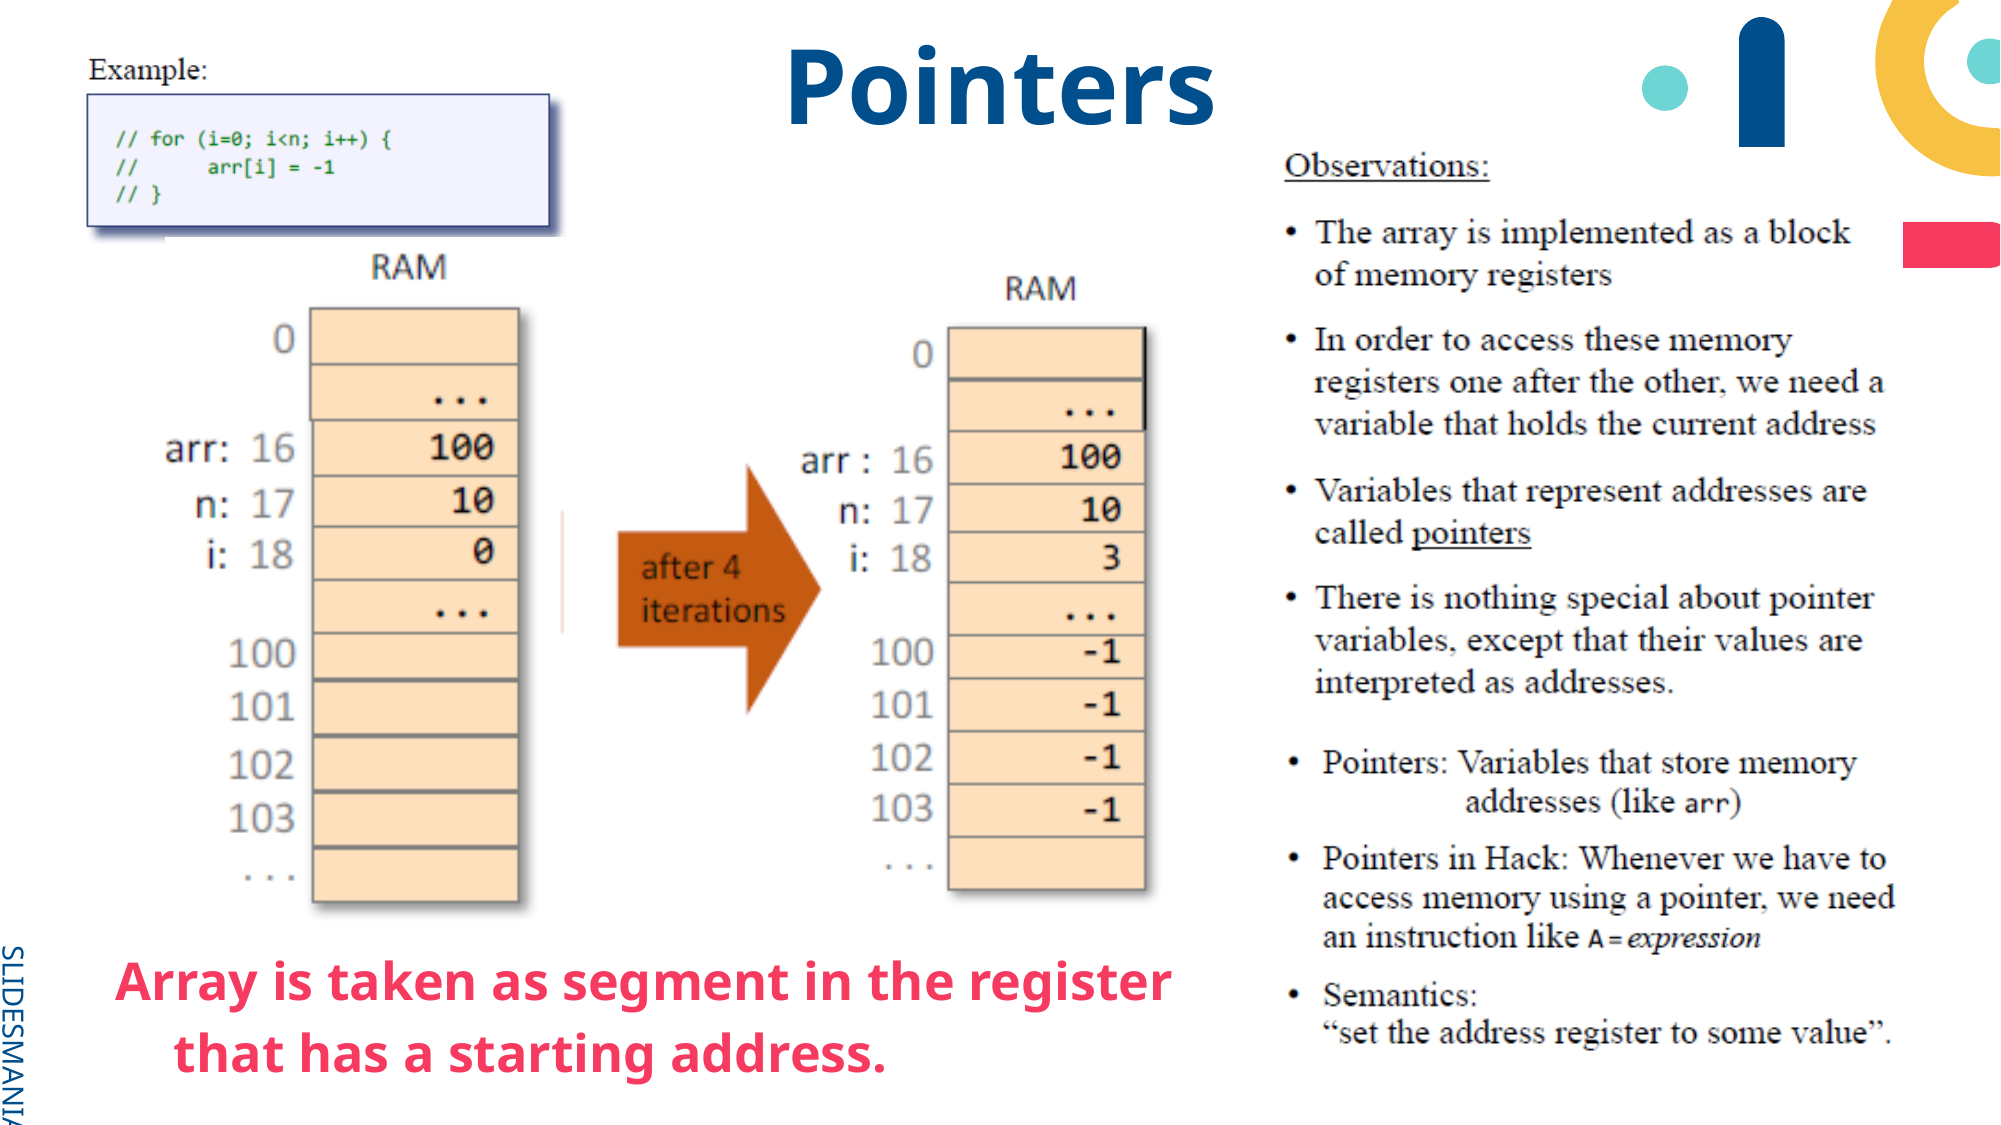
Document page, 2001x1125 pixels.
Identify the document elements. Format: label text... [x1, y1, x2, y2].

picture [1247, 147, 1945, 1074]
picture [78, 53, 569, 942]
title Pointers [0, 0, 2000, 126]
picture [607, 253, 1164, 942]
text_box Array is taken as segment in the register that has a starting address. [79, 918, 1242, 1037]
